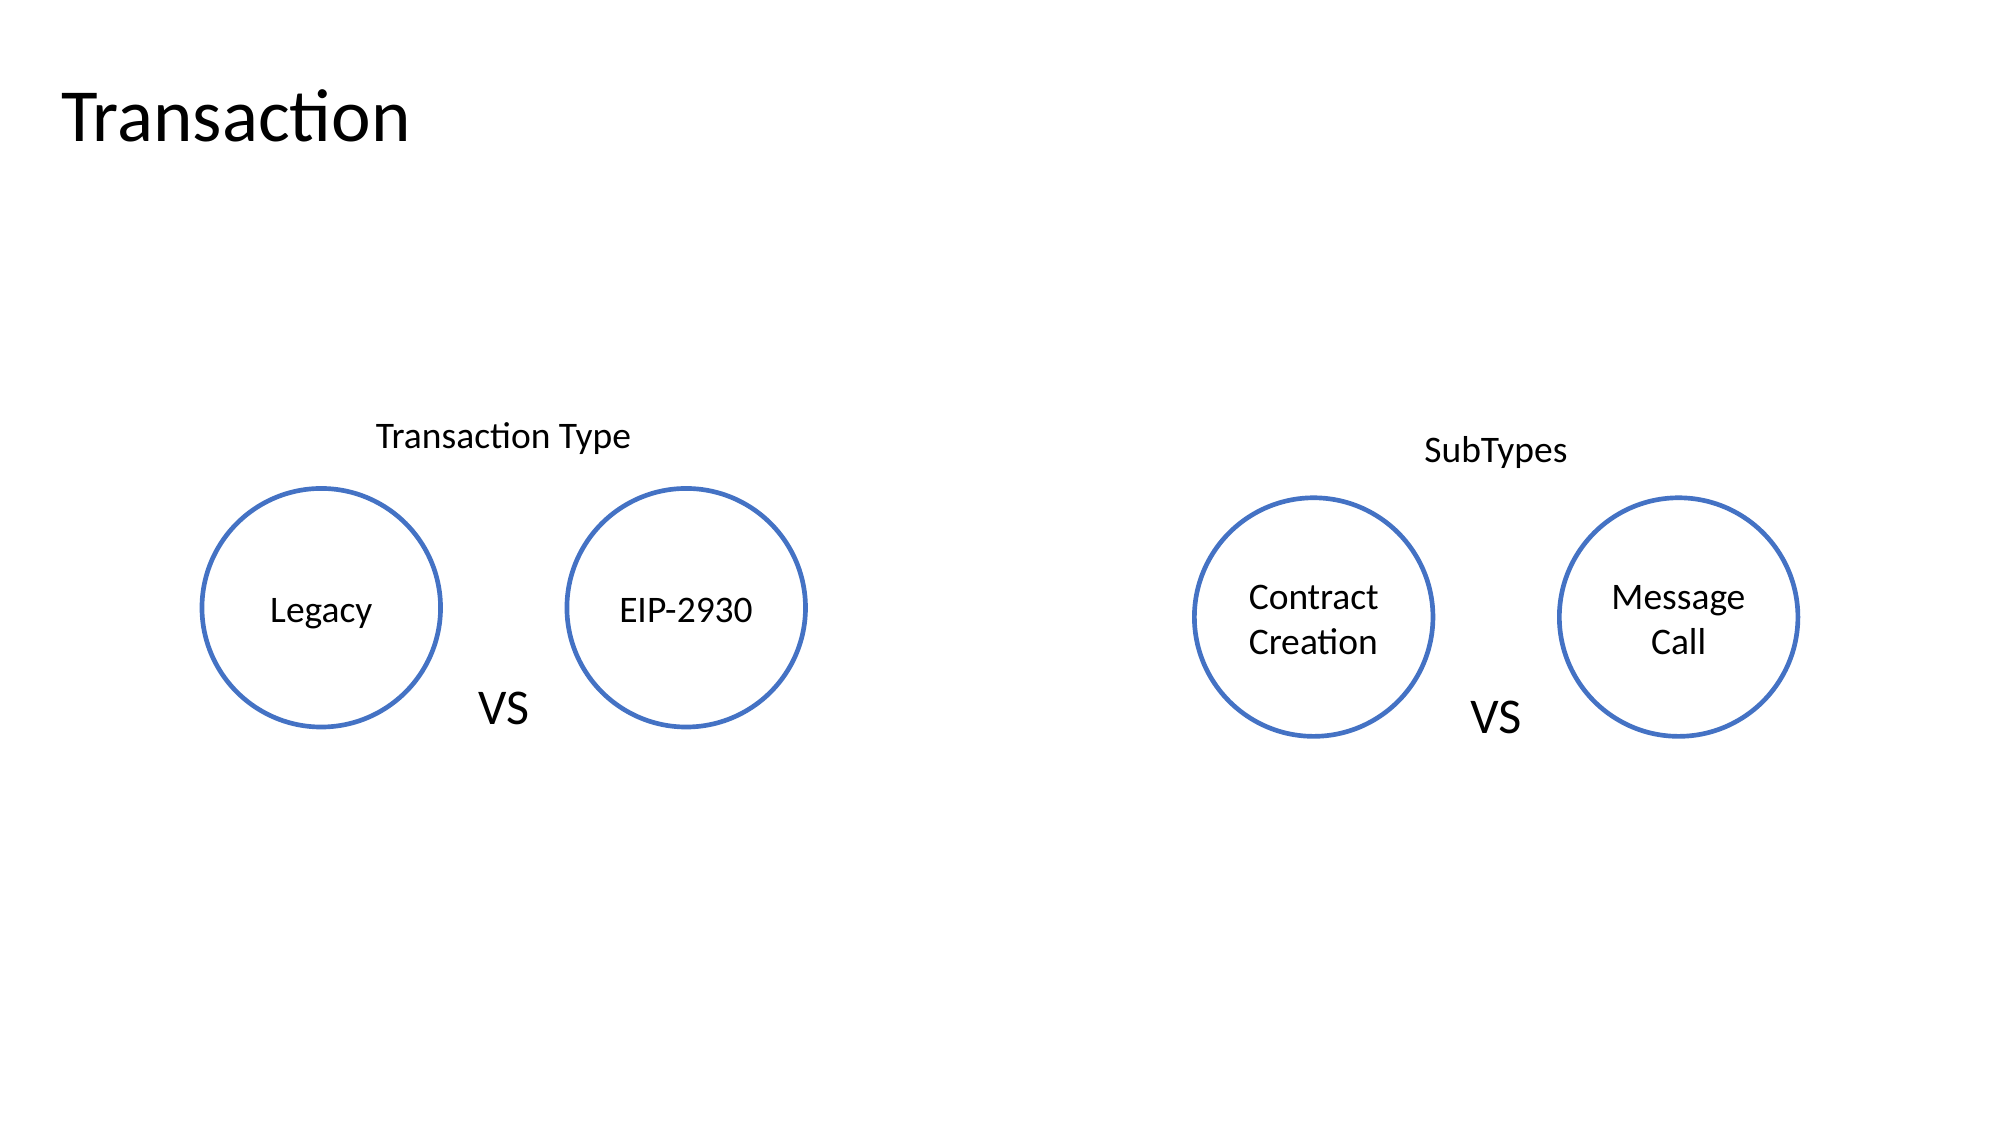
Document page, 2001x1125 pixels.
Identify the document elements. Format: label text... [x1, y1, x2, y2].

text_box Legacy [200, 487, 442, 729]
text_box VS [463, 667, 545, 743]
text_box Transaction [46, 59, 426, 165]
text_box VS [1455, 676, 1537, 752]
text_box Transaction Type [361, 403, 647, 464]
text_box EIP-2930 [565, 487, 807, 729]
text_box Message Call [1558, 496, 1799, 738]
text_box Contract Creation [1193, 496, 1435, 738]
text_box SubTypes [1409, 417, 1583, 478]
